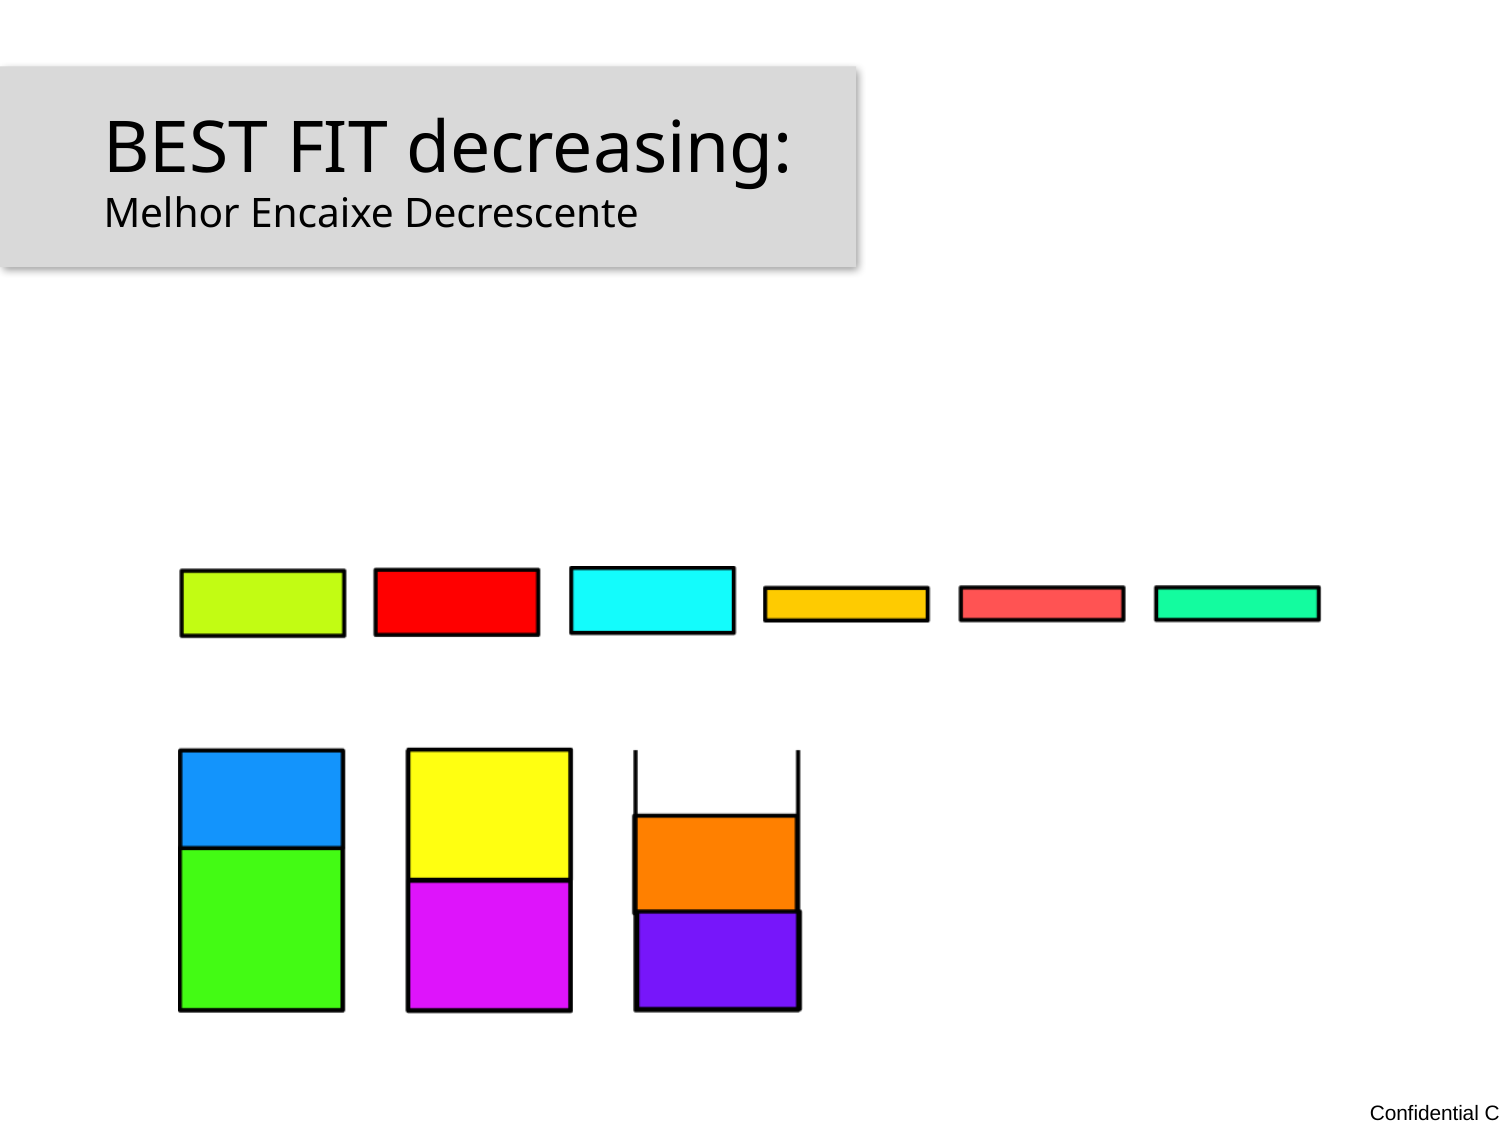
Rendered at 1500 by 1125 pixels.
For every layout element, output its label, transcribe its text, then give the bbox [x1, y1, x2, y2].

picture [178, 566, 1322, 1015]
text_box [0, 64, 858, 269]
text_box BEST FIT decreasing: Melhor Encaixe Decrescente [88, 74, 857, 262]
